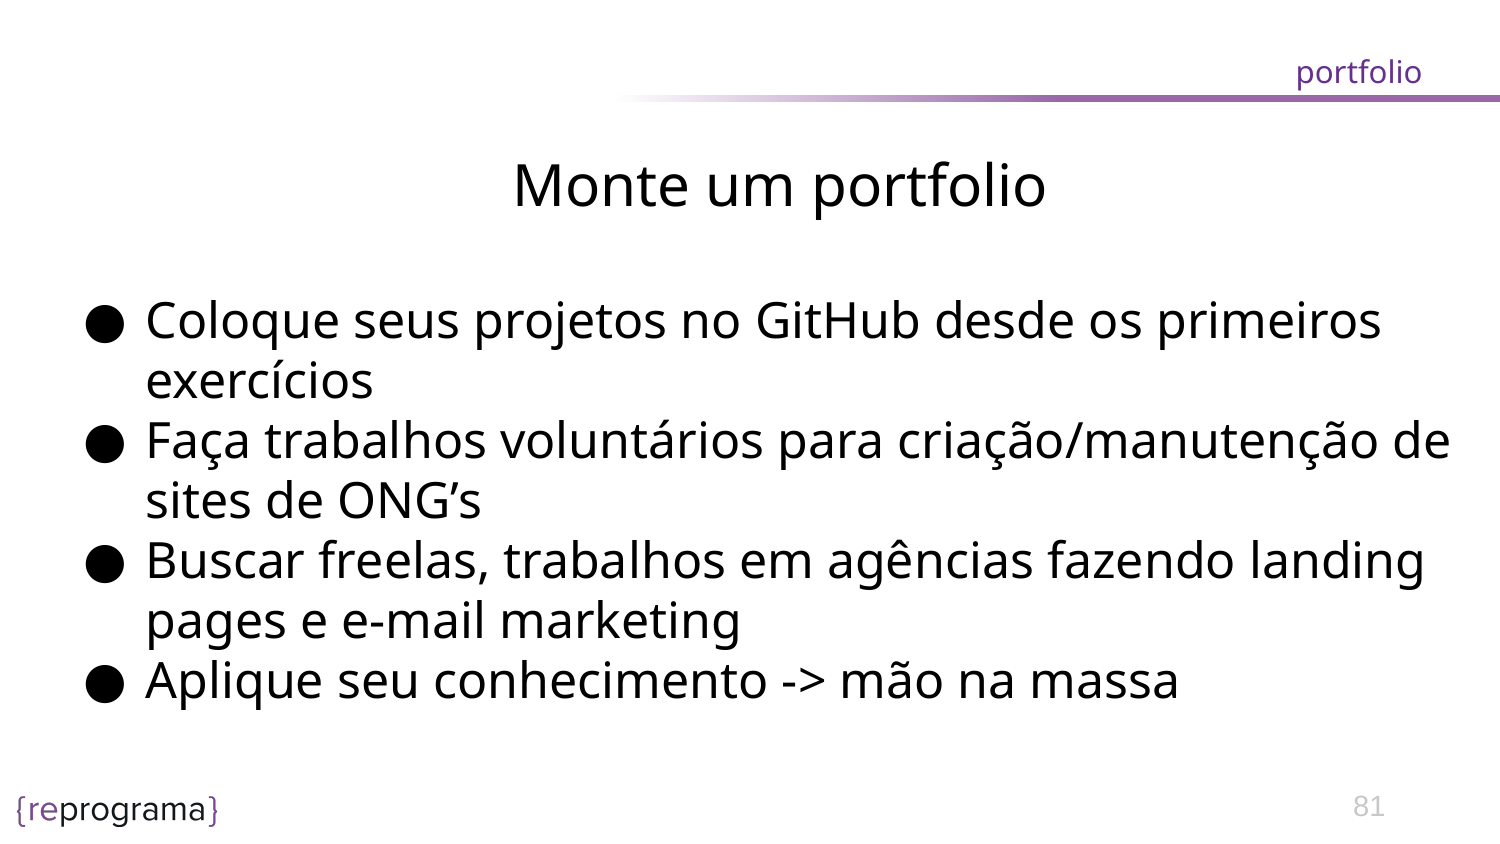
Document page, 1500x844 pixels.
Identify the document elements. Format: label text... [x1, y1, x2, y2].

picture [0, 779, 235, 844]
slide_number ‹#› [1059, 782, 1397, 827]
text_box [616, 95, 1500, 102]
text_box Monte um portfolio Coloque seus projetos no GitHub desde os primeiros exercícios Faça trabalhos voluntários para criação/manutenção de sites de ONG’s Buscar freelas, trabalhos em agências fazendo landing pages e e-mail marketing Aplique seu conhecimento -> mão na massa [59, 142, 1500, 603]
text_box portfolio [1059, 46, 1450, 95]
